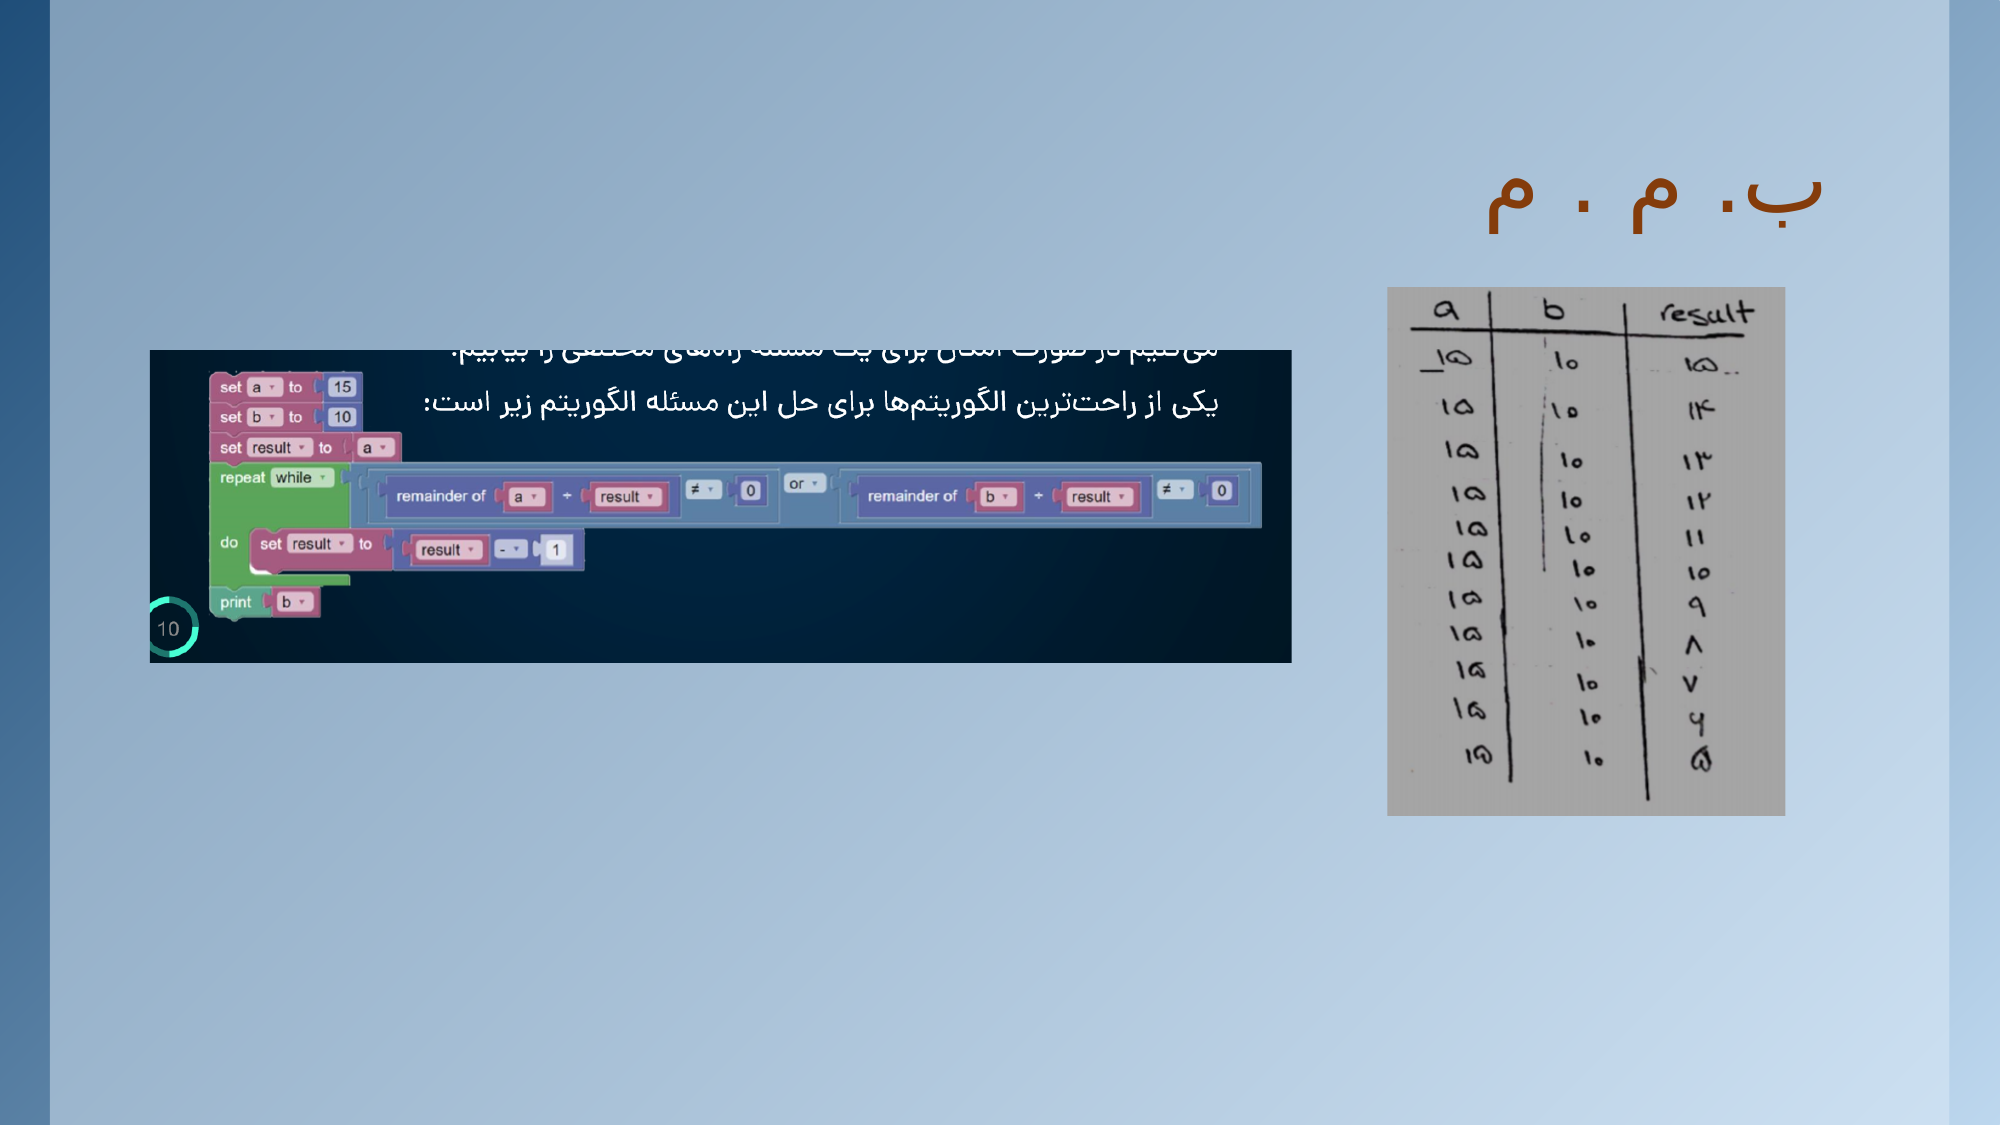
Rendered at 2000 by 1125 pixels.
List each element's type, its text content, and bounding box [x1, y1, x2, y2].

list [149, 349, 1292, 663]
picture [1387, 287, 1786, 816]
title ب. م . م [183, 12, 1850, 242]
